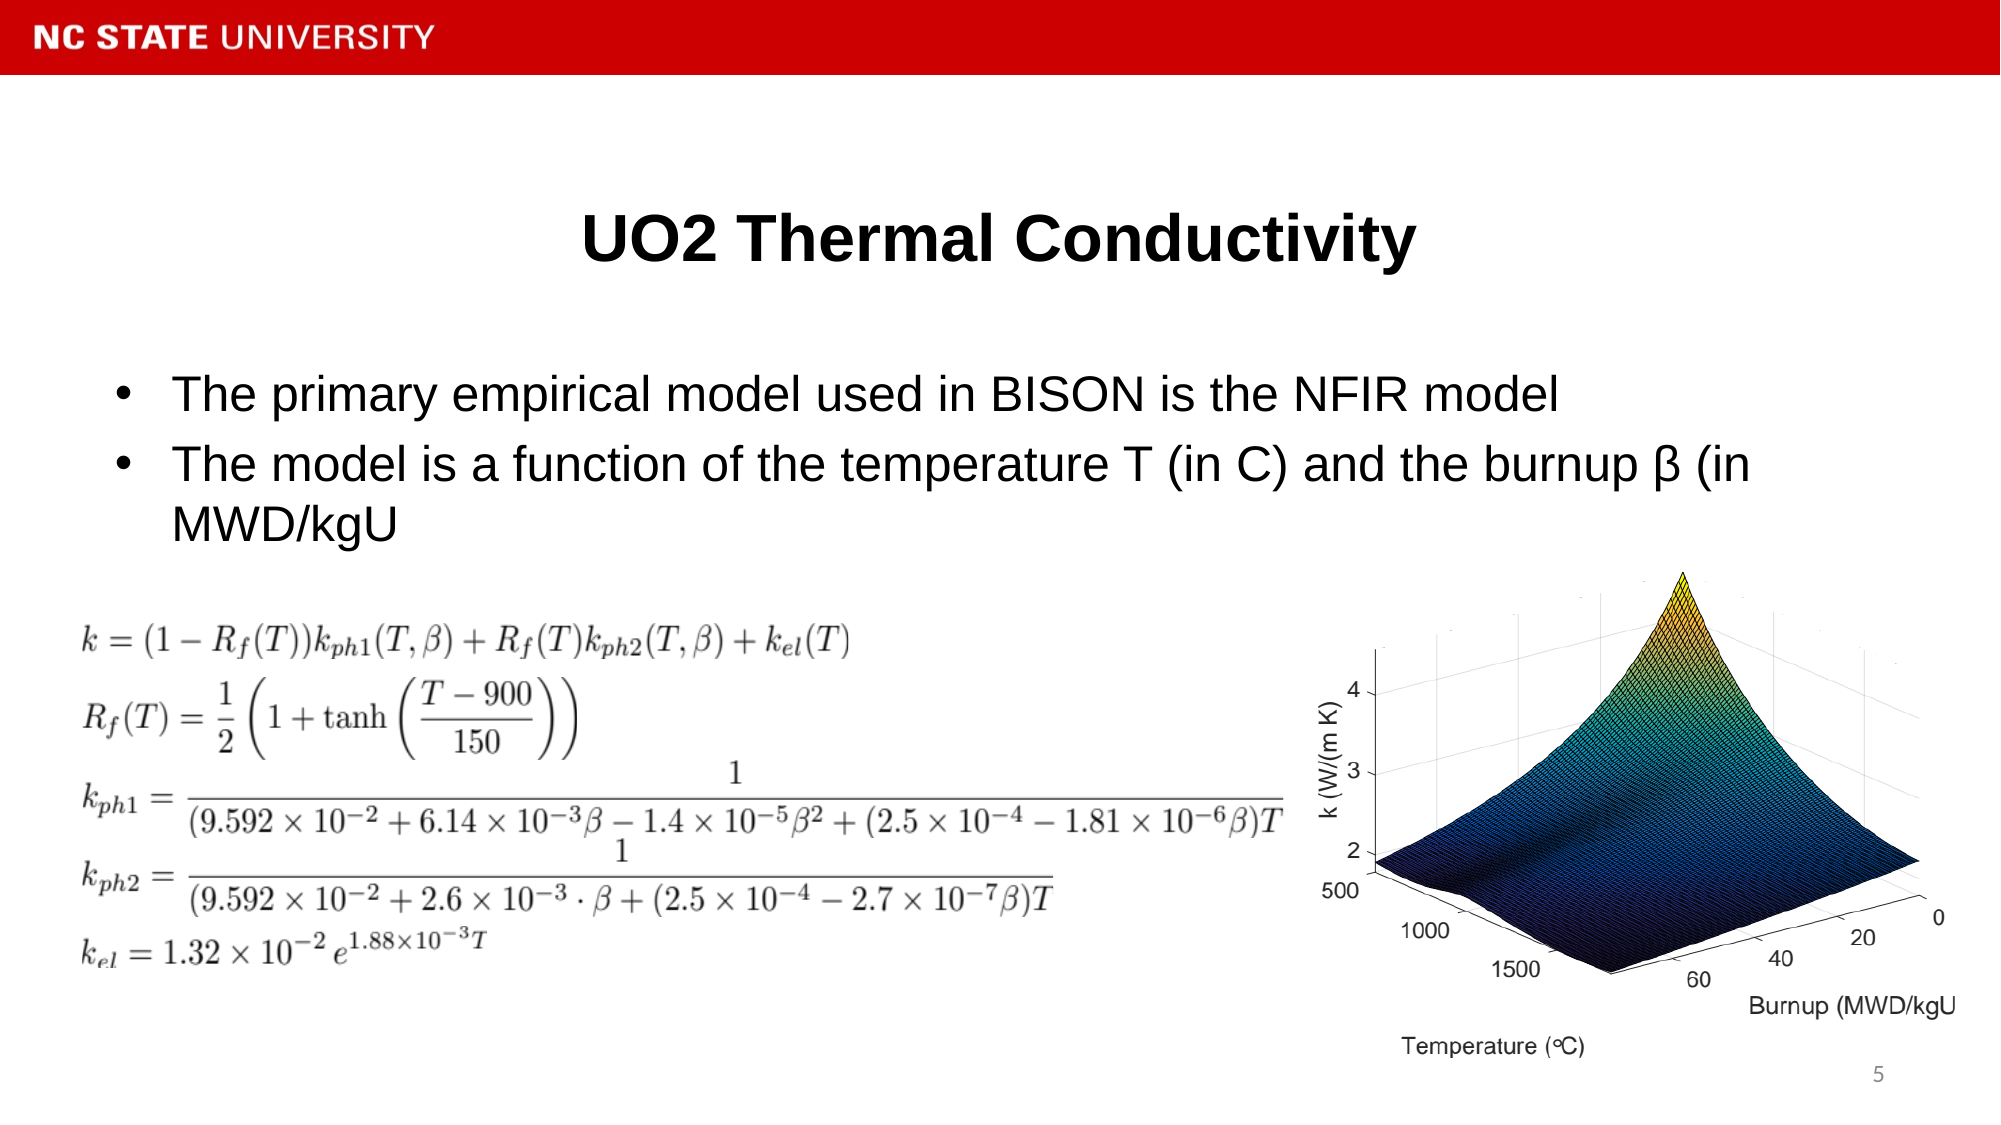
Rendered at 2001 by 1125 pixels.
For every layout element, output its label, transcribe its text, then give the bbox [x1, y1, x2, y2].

slide_number 5 [1433, 1066, 1900, 1103]
picture [0, 0, 2000, 75]
title UO2 Thermal Conductivity [99, 147, 1900, 323]
picture [1283, 532, 1984, 1058]
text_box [82, 622, 1278, 968]
